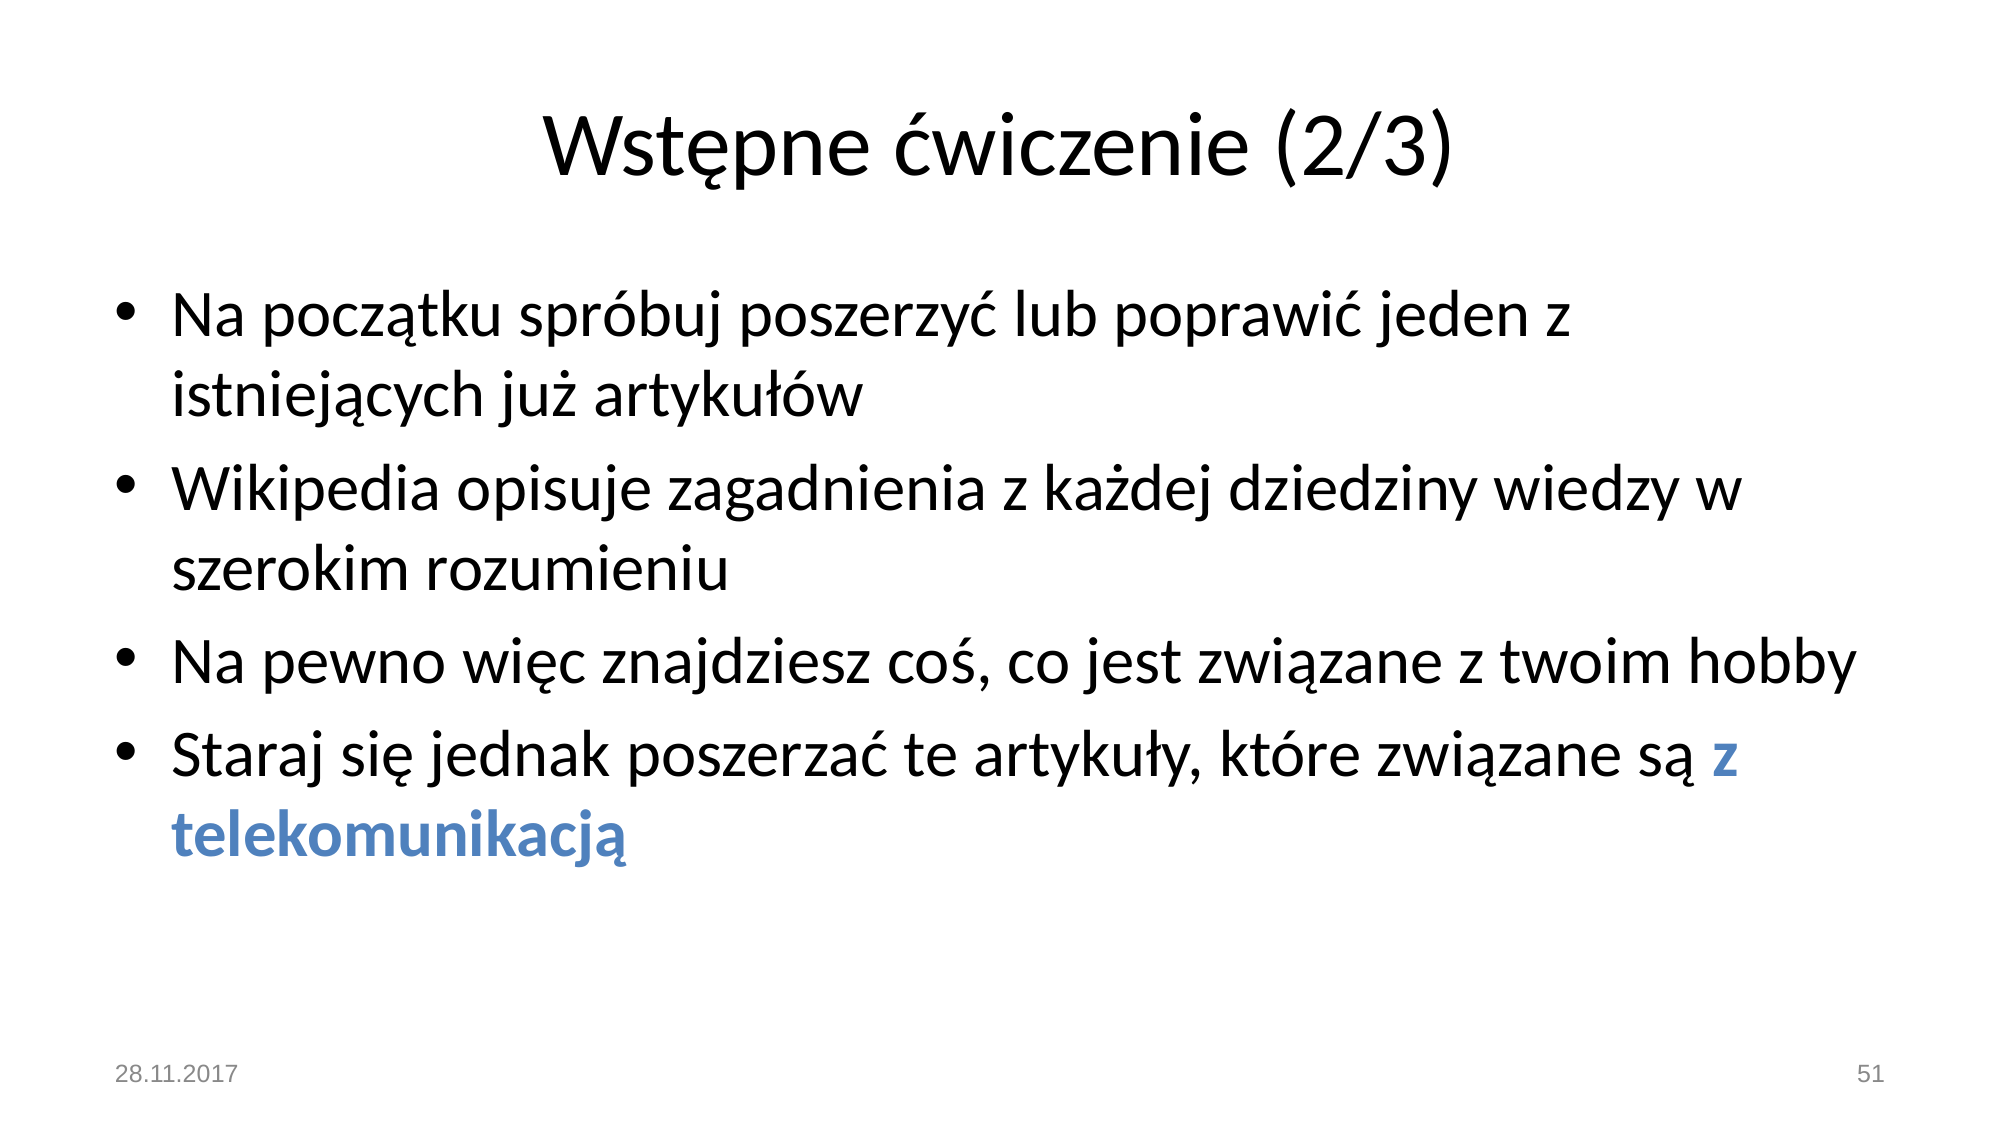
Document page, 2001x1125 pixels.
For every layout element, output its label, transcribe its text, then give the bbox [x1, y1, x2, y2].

list Na początku spróbuj poszerzyć lub poprawić jeden z istniejących już artykułów Wikipedia opisuje zagadnienia z każdej dziedziny wiedzy w szerokim rozumieniu Na pewno więc znajdziesz coś, co jest związane z twoim hobby Staraj się jednak poszerzać te artykuły, które związane są z telekomunikacją [99, 262, 1900, 1005]
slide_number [99, 1042, 567, 1103]
title Wstępne ćwiczenie (2/3) [99, 45, 1900, 233]
slide_number ‹#› [1433, 1042, 1900, 1103]
